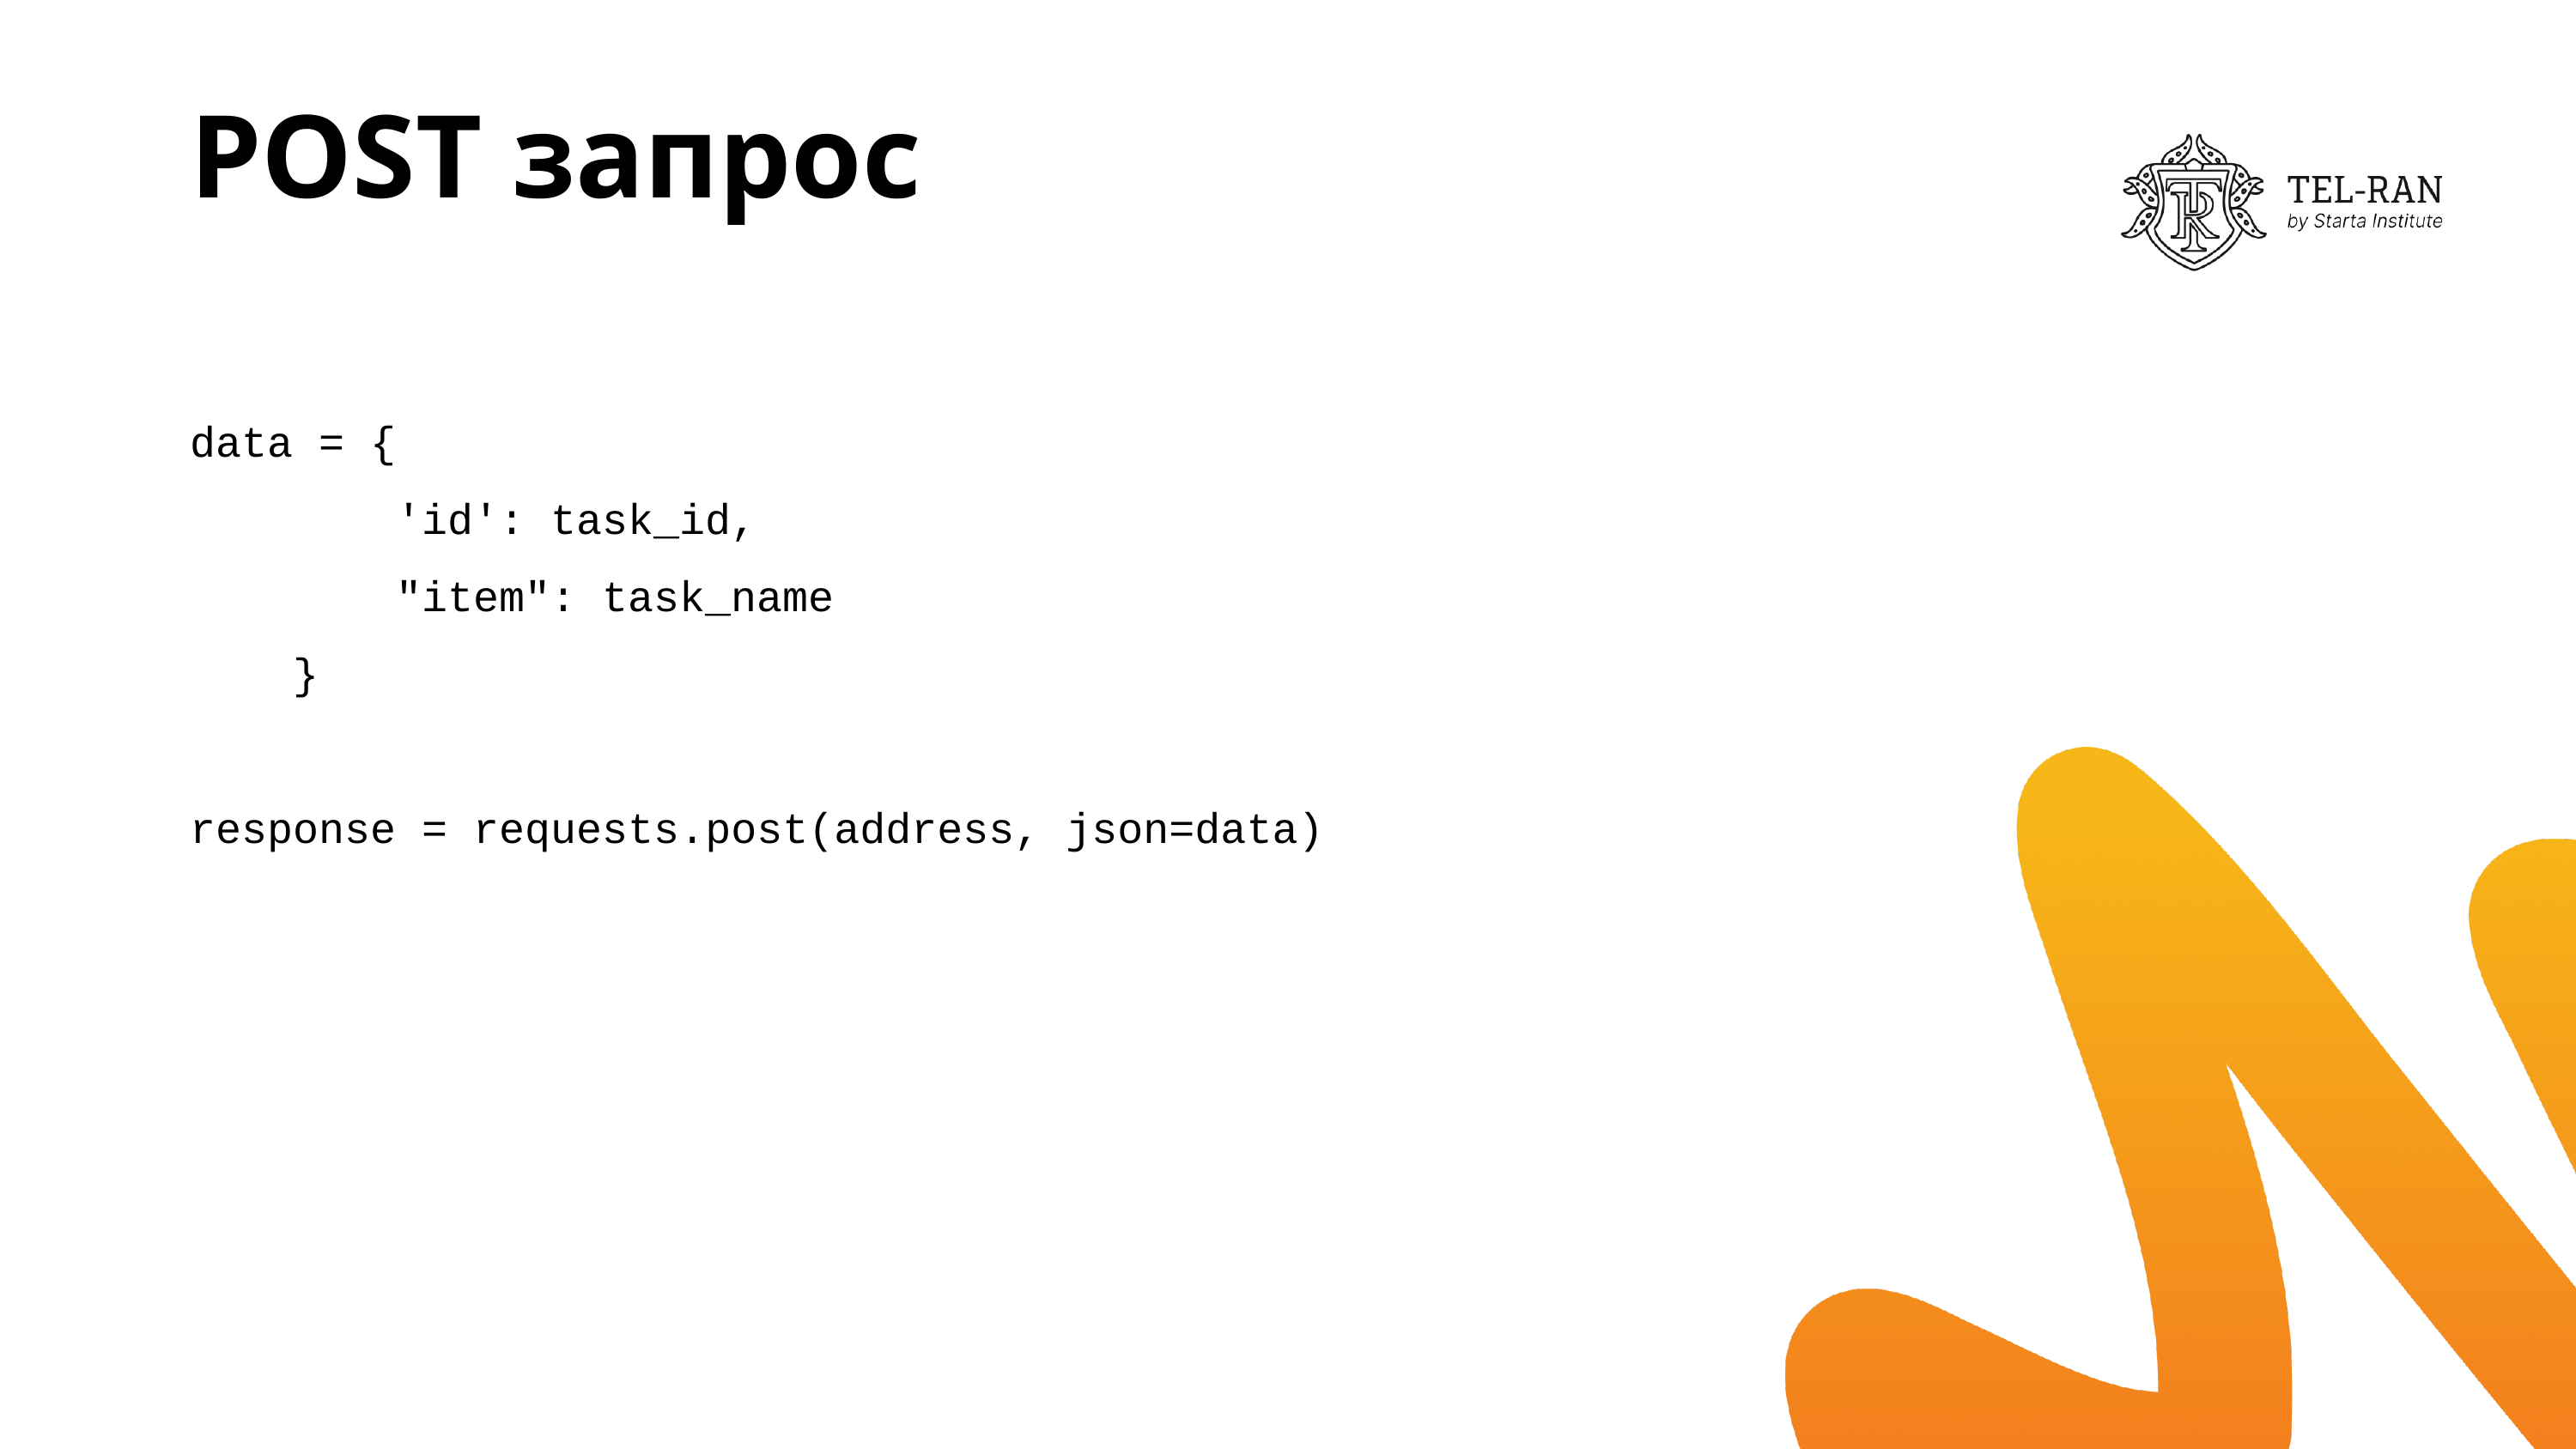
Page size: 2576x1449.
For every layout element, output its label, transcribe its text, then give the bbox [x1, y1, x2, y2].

title POST запрос [177, 76, 2107, 358]
picture [1620, 747, 2576, 1449]
picture [2121, 134, 2442, 271]
text_box data = { 'id': task_id, "item": task_name } response = requests.post(address, json=data) [177, 382, 2537, 936]
